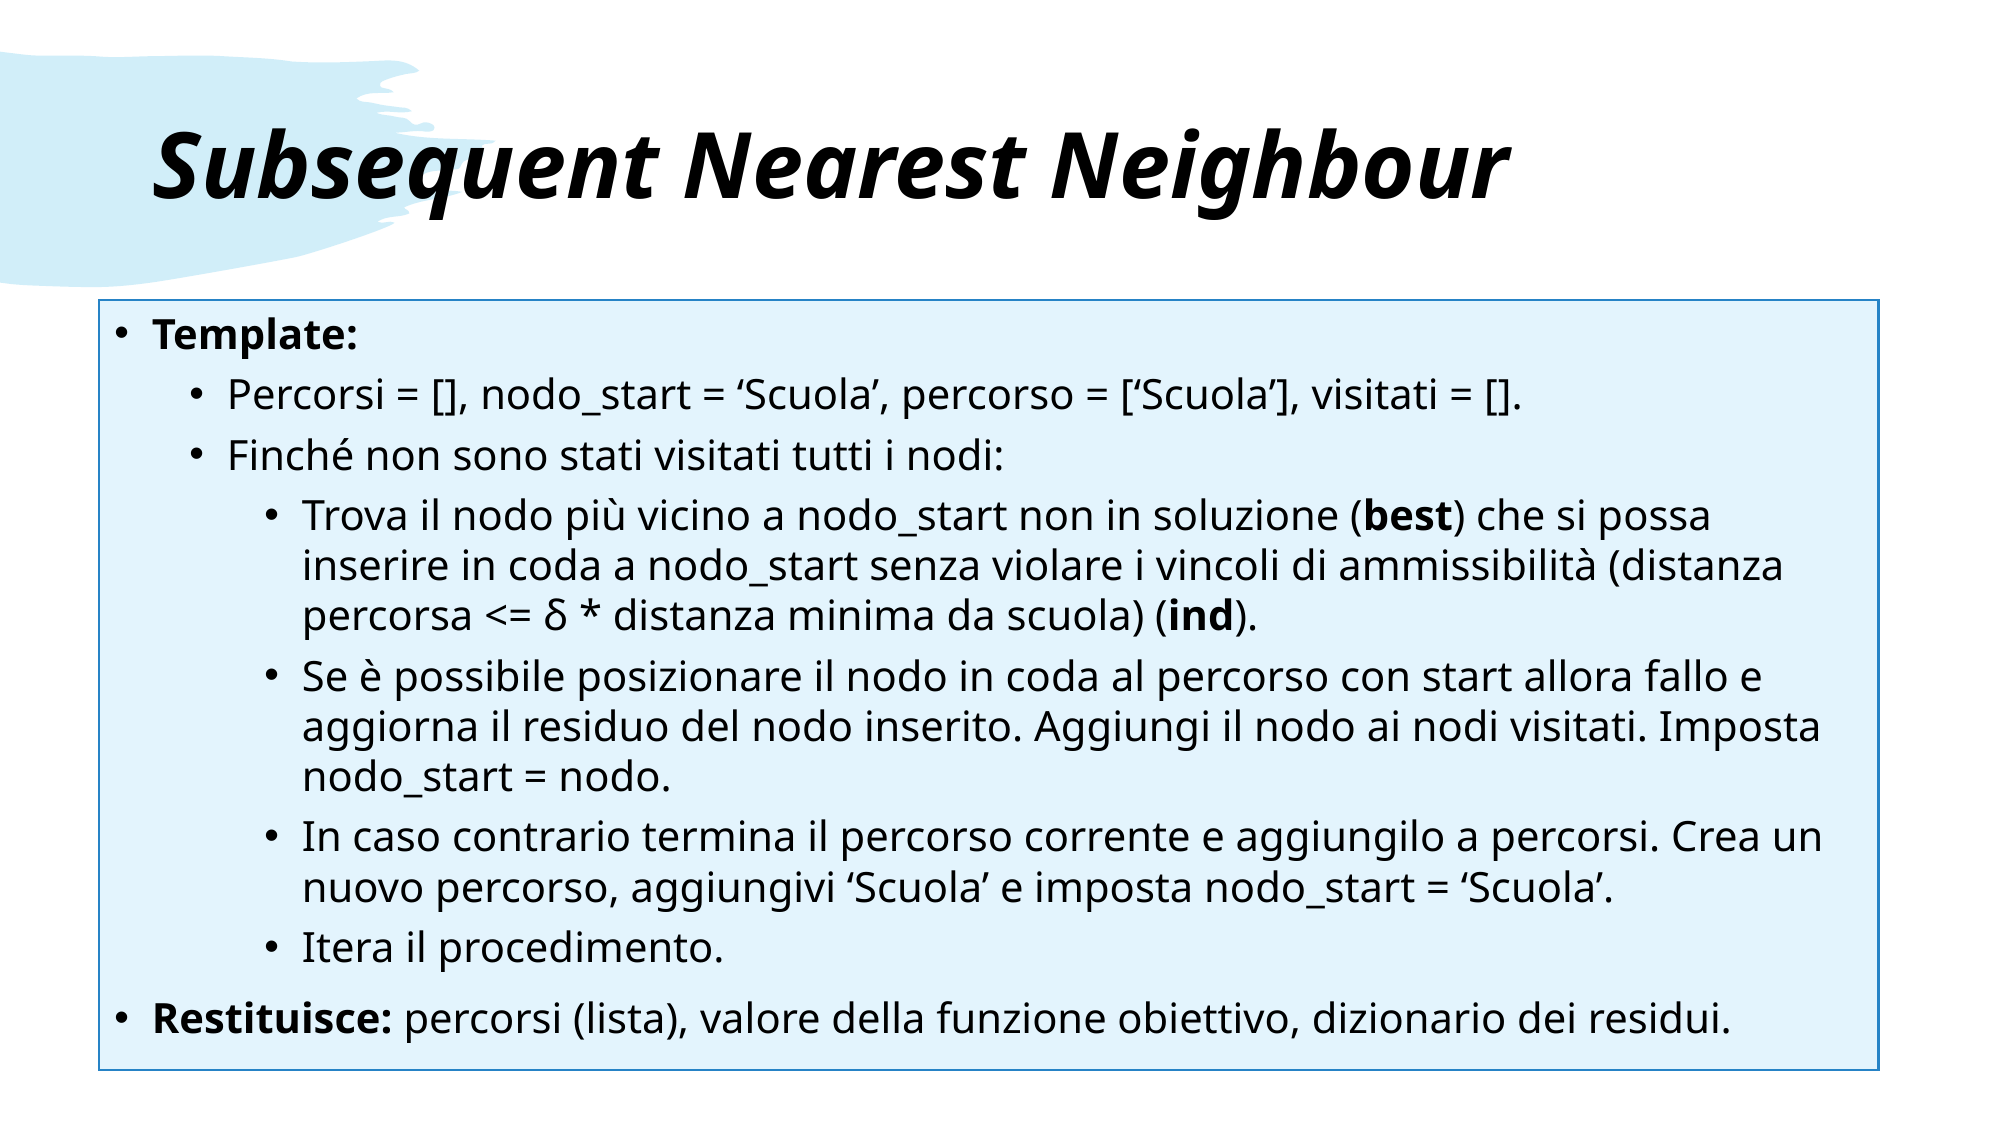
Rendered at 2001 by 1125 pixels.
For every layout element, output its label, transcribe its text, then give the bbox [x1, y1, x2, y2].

text_box [1863, 299, 1880, 1071]
title Subsequent Nearest Neighbour [137, 59, 1863, 278]
list Template: Percorsi = [], nodo_start = ‘Scuola’, percorso = [‘Scuola’], visitati = []. Finché non sono stati visitati tutti i nodi: Trova il nodo più vicino a nodo_start non in soluzione (best) che si possa inserire in coda a nodo_start senza violare i vincoli di ammissibilità (distanza percorsa <= δ * distanza minima da scuola) (ind). Se è possibile posizionare il nodo in coda al percorso con start allora fallo e aggiorna il residuo del nodo inserito. Aggiungi il nodo ai nodi visitati. Imposta nodo_start = nodo. In caso contrario termina il percorso corrente e aggiungilo a percorsi. Crea un nuovo percorso, aggiungivi ‘Scuola’ e imposta nodo_start = ‘Scuola’. Itera il procedimento. Restituisce: percorsi (lista), valore della funzione obiettivo, dizionario dei residui. [99, 299, 1863, 1090]
